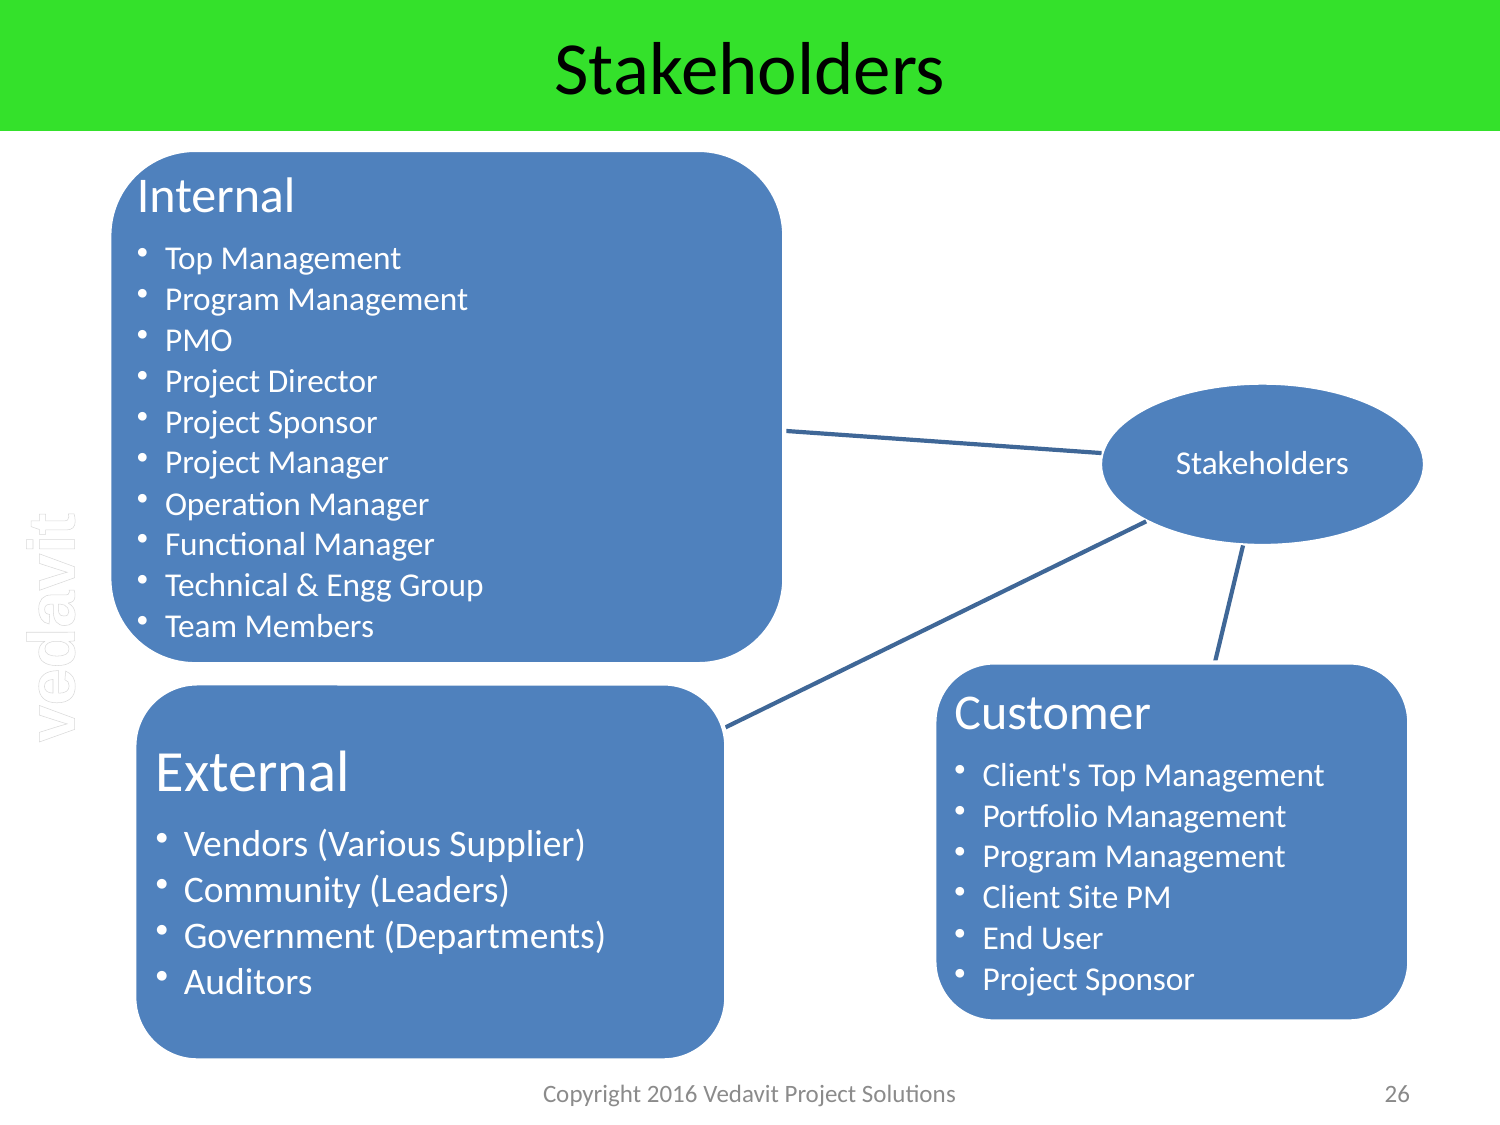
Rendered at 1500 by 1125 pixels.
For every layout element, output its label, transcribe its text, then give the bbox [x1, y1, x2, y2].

slide_number 26 [1074, 1062, 1425, 1123]
footer Copyright 2016 Vedavit Project Solutions [512, 1062, 988, 1123]
title Stakeholders [0, 0, 1500, 131]
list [74, 99, 1426, 1001]
